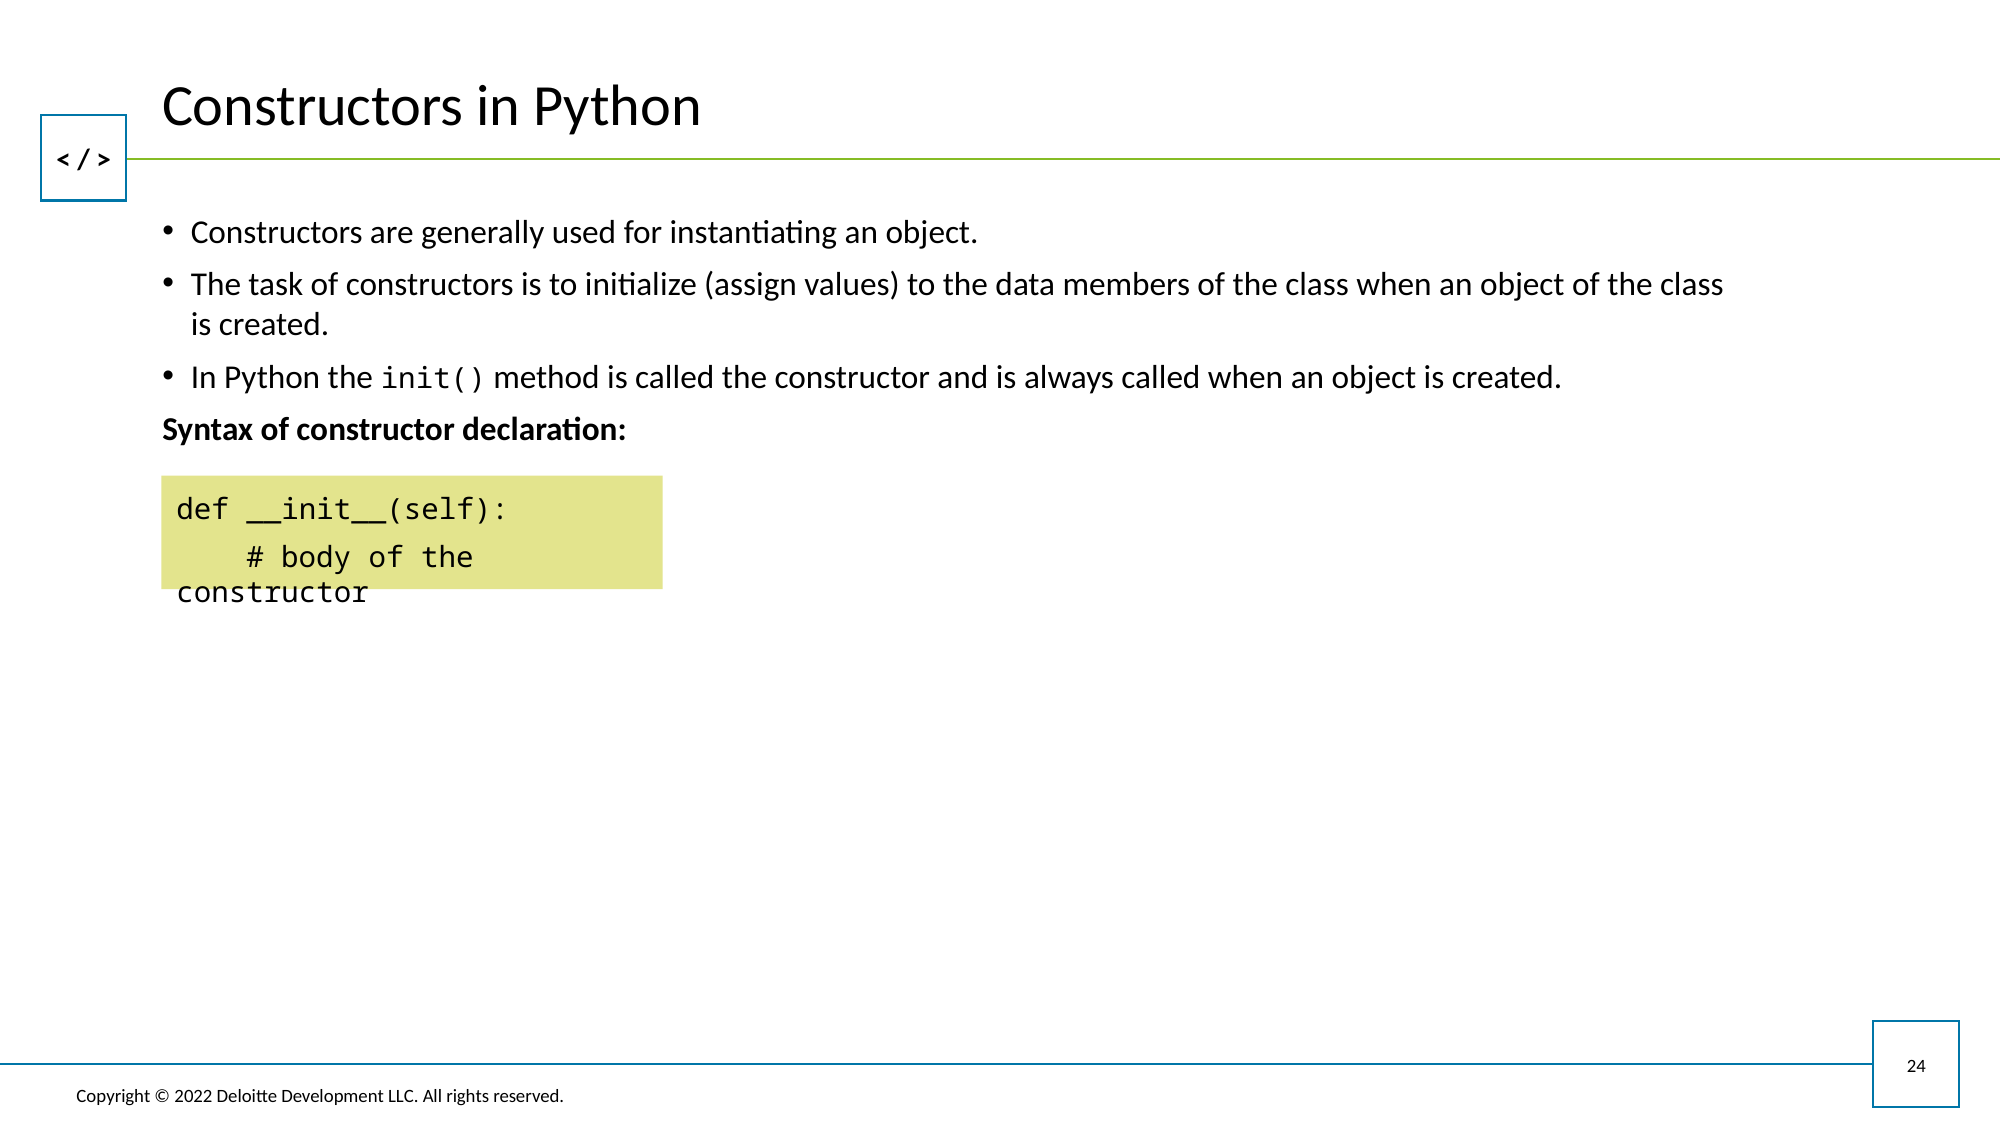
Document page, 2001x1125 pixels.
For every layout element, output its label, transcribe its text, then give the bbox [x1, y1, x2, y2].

title Constructors in Python [147, 45, 1840, 159]
text_box Constructors are generally used for instantiating an object. The task of constructors is to initialize (assign values) to the data members of the class when an object of the class is created. In Python the init() method is called the constructor and is always called when an object is created. Syntax of constructor declaration: [147, 202, 1853, 455]
text_box def __init__(self): # body of the constructor [161, 483, 663, 616]
slide_number 24 [1873, 1046, 1959, 1085]
text_box [161, 475, 663, 483]
